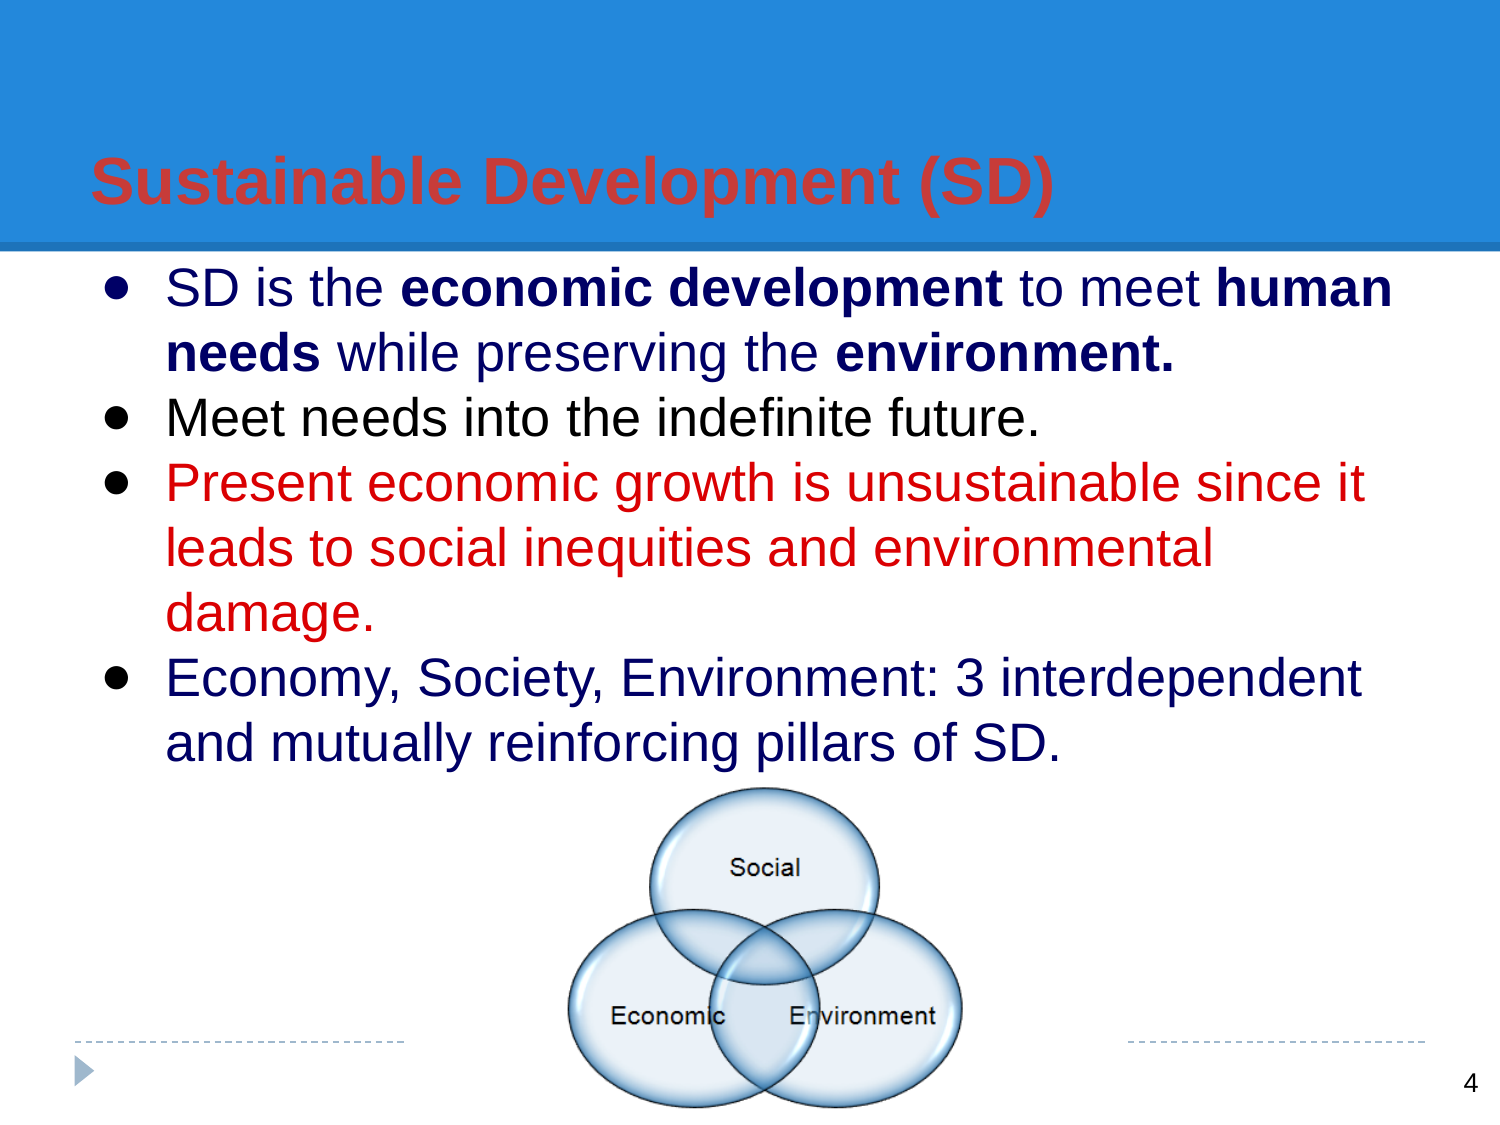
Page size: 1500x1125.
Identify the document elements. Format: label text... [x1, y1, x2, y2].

title Sustainable Development (SD) [75, 45, 1425, 233]
slide_number ‹#› [1403, 1038, 1494, 1125]
picture [404, 779, 1128, 1119]
list SD is the economic development to meet human needs while preserving the environment. Meet needs into the indefinite future. Present economic growth is unsustainable since it leads to social inequities and environmental damage. Economy, Society, Environment: 3 interdependent and mutually reinforcing pillars of SD. [75, 237, 1425, 1053]
